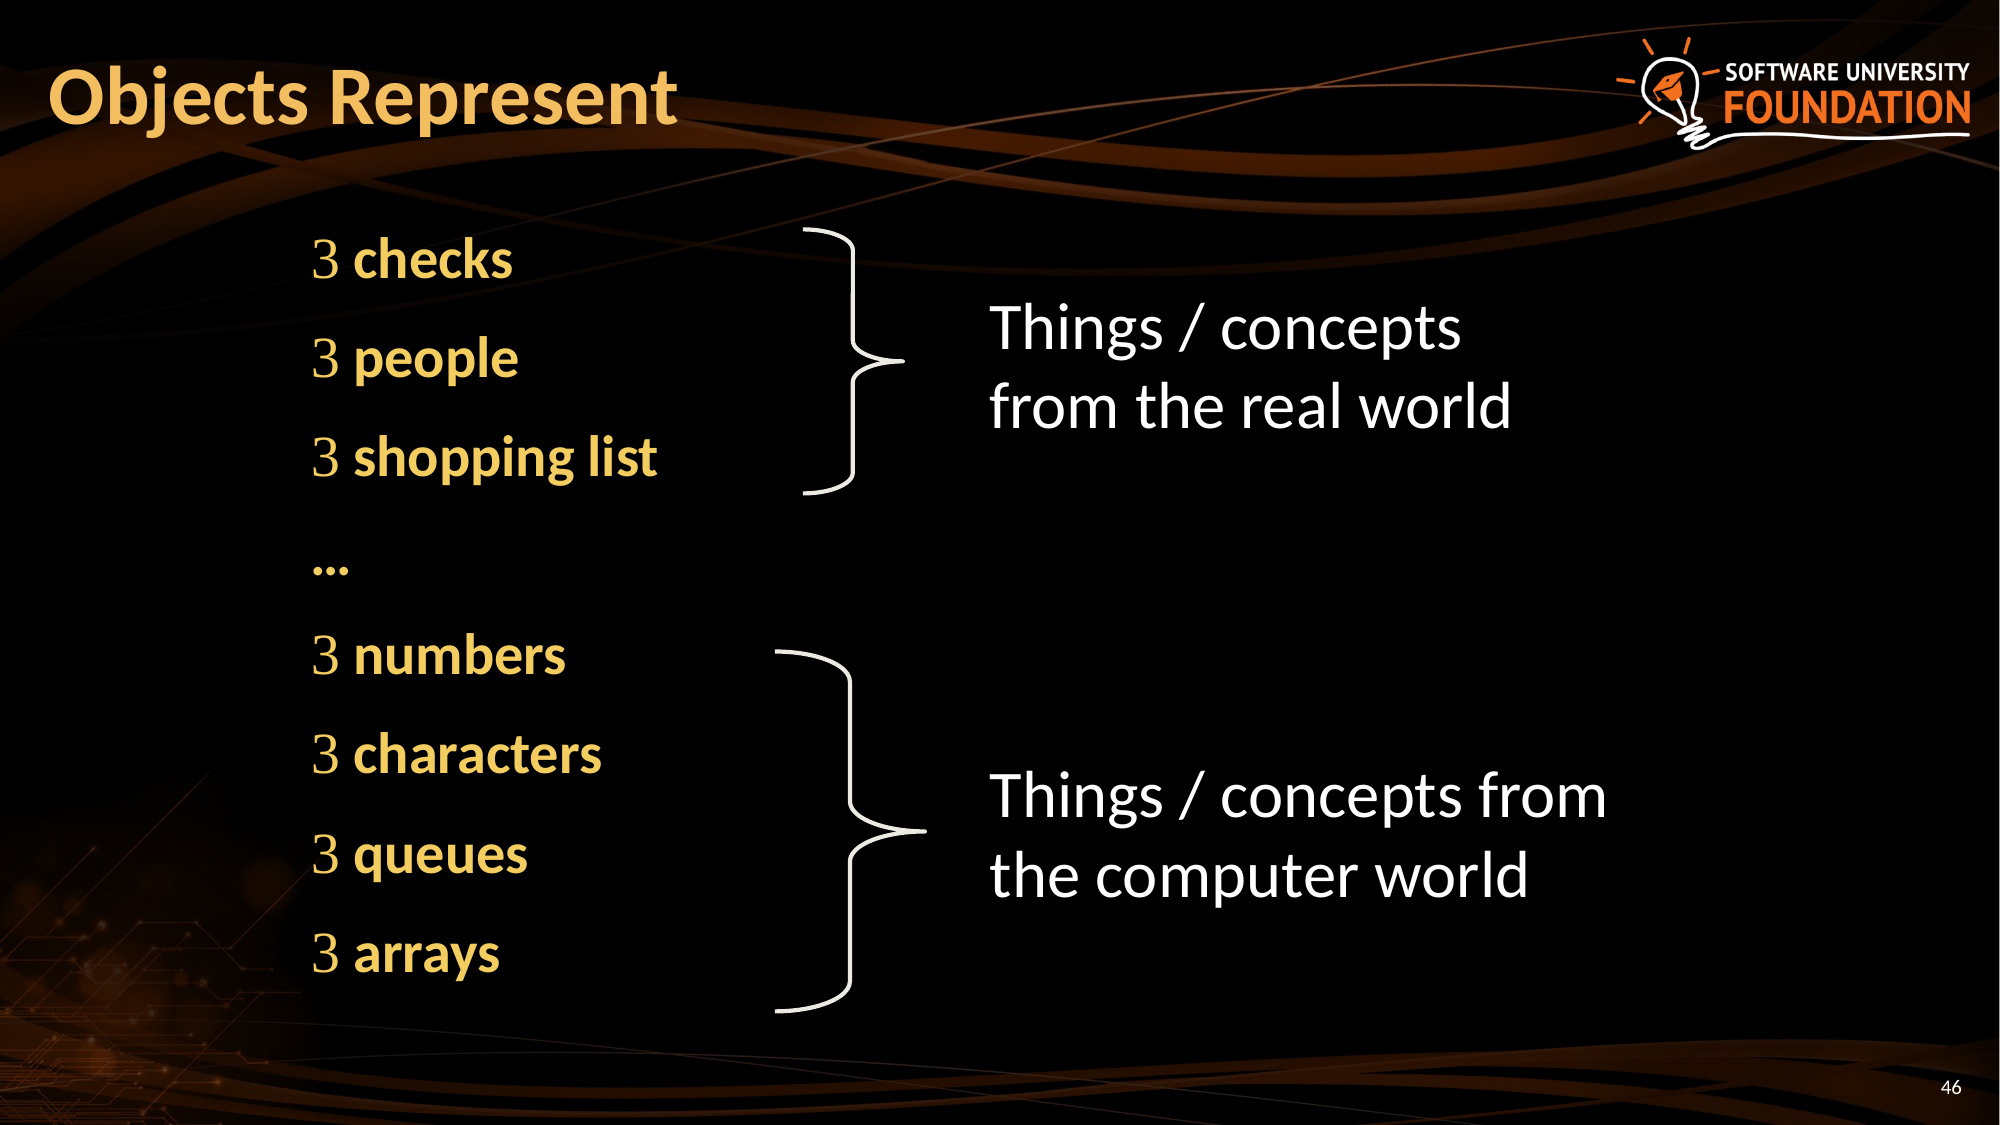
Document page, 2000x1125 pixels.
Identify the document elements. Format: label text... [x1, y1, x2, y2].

slide_number 46 [1897, 1070, 1968, 1103]
text_box  checks  people  shopping list …  numbers  characters  queues  arrays [296, 212, 1484, 992]
picture [0, 0, 2000, 1125]
text_box Things / concepts from the computer world [974, 743, 1650, 919]
text_box [774, 651, 925, 1012]
text_box Things / concepts from the real world [974, 275, 1600, 450]
text_box [802, 229, 903, 494]
title Objects Represent [30, 6, 1602, 189]
